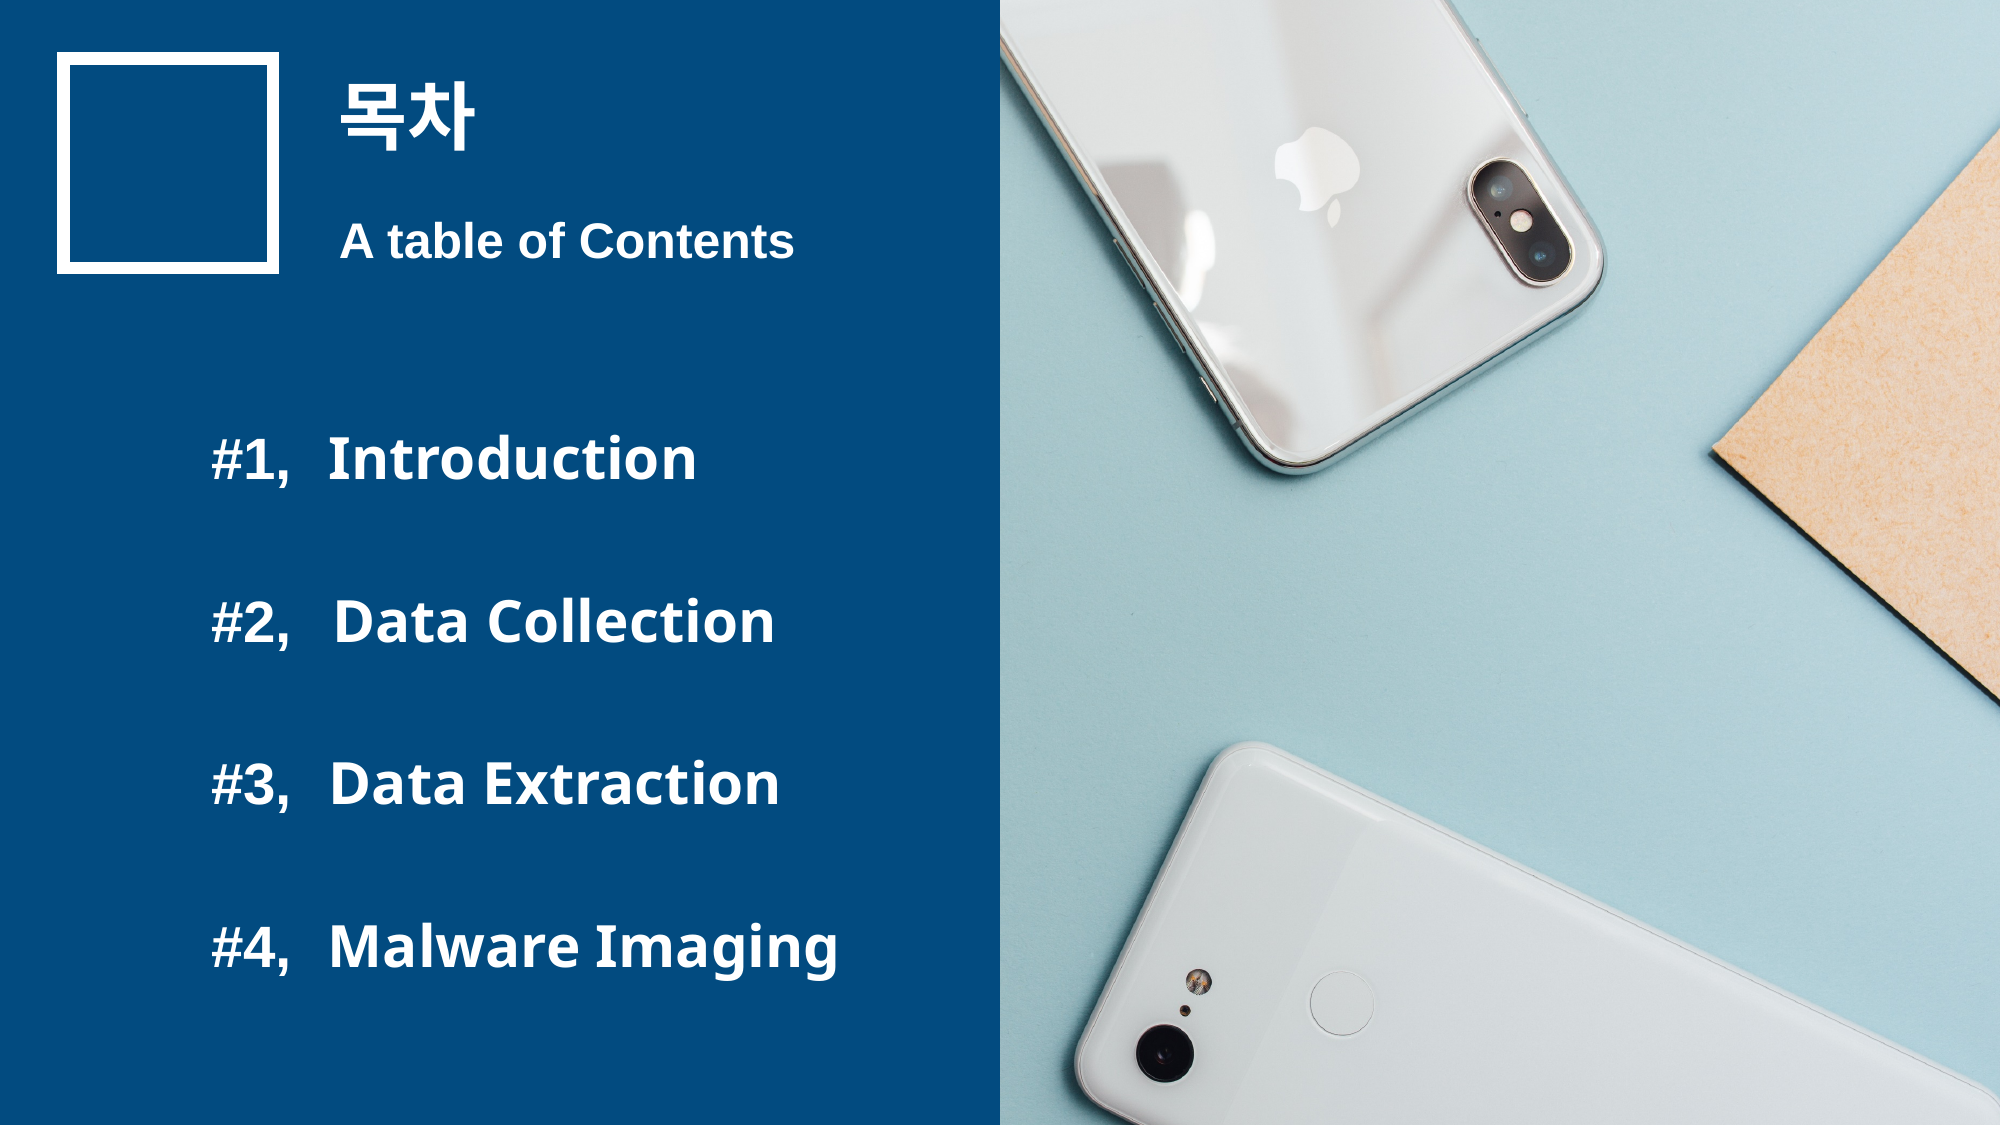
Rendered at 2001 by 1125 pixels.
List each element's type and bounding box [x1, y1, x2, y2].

text_box [195, 576, 785, 663]
text_box [195, 414, 703, 500]
text_box [195, 901, 845, 988]
picture [0, 0, 2000, 1125]
text_box [195, 739, 787, 826]
